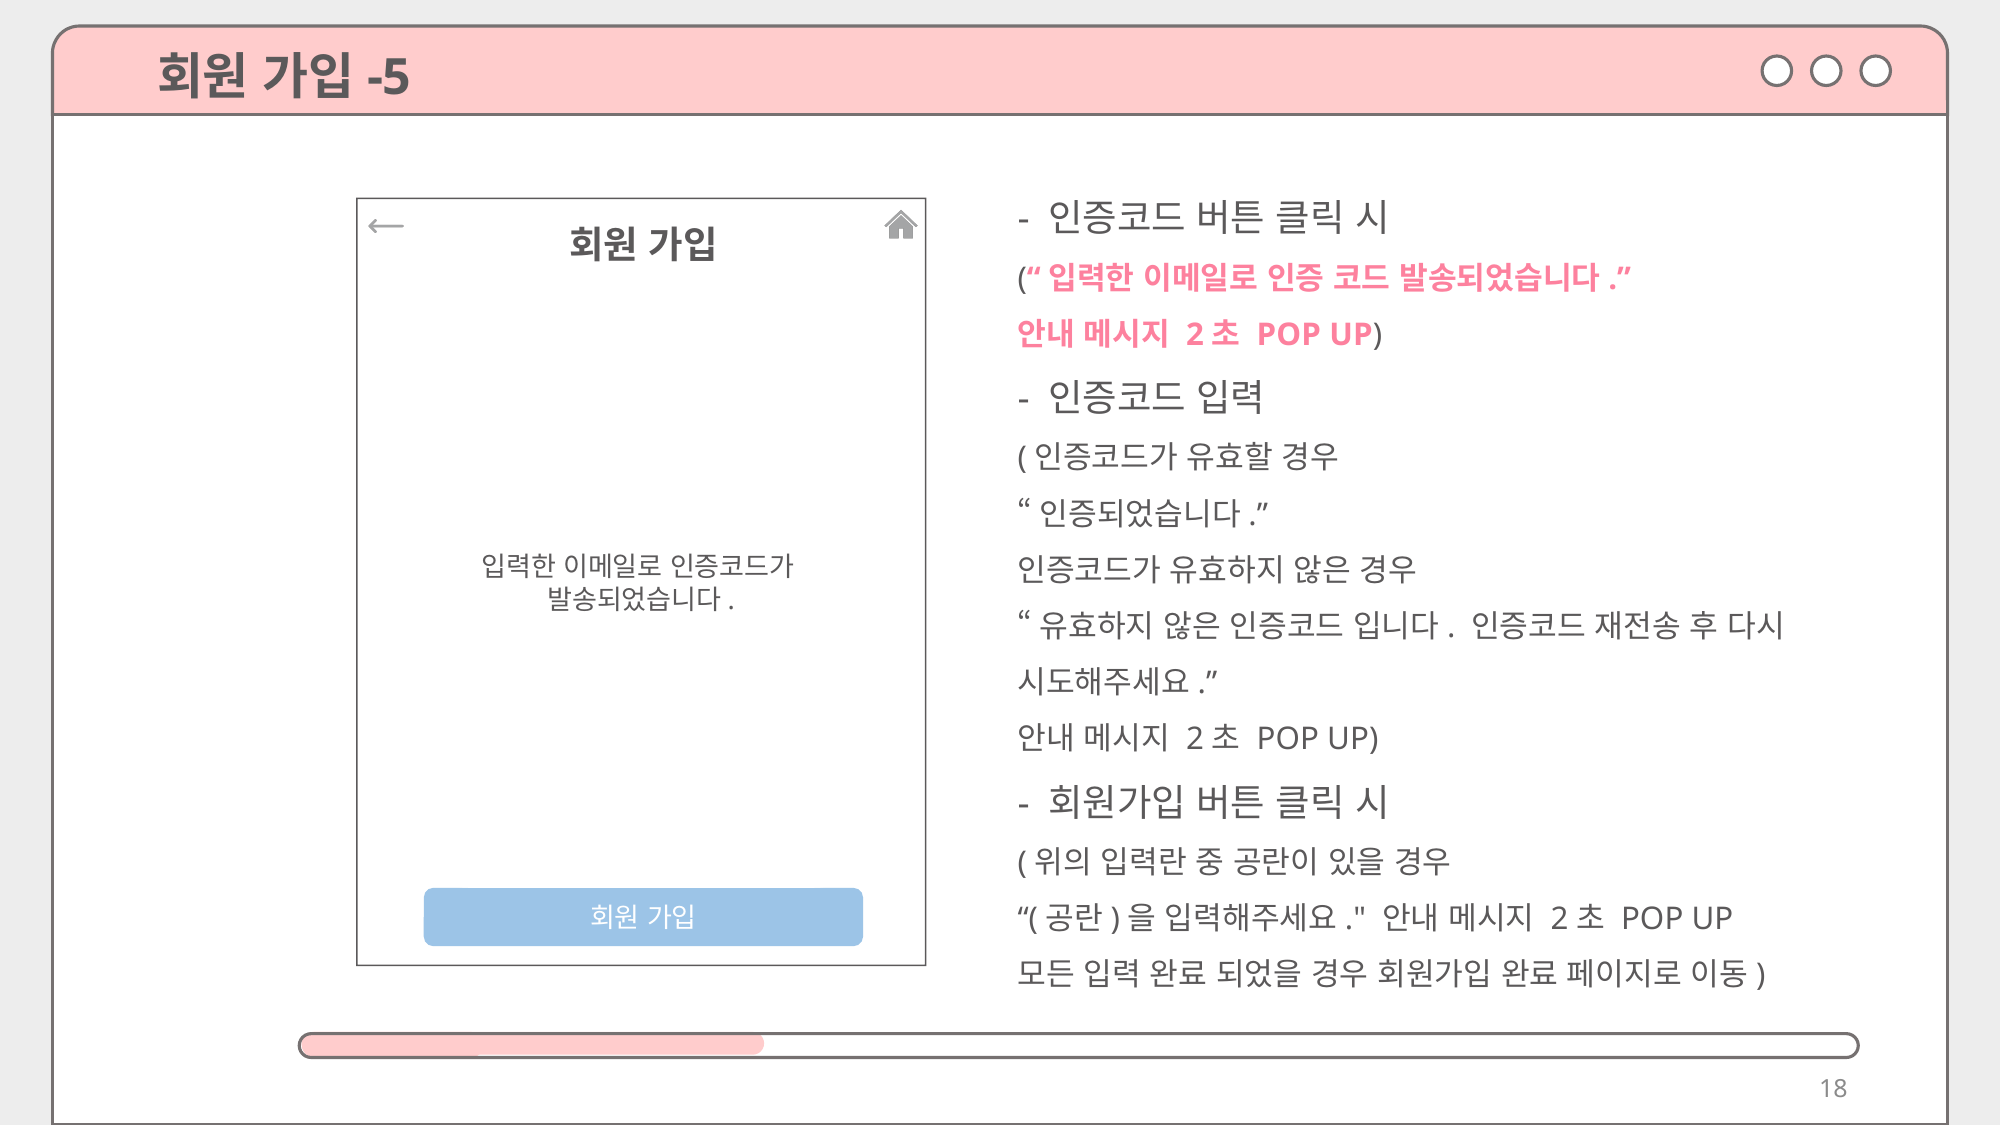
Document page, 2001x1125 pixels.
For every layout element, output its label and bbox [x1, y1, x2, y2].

text_box [52, 26, 1948, 1125]
picture [882, 205, 920, 243]
picture [367, 207, 405, 245]
